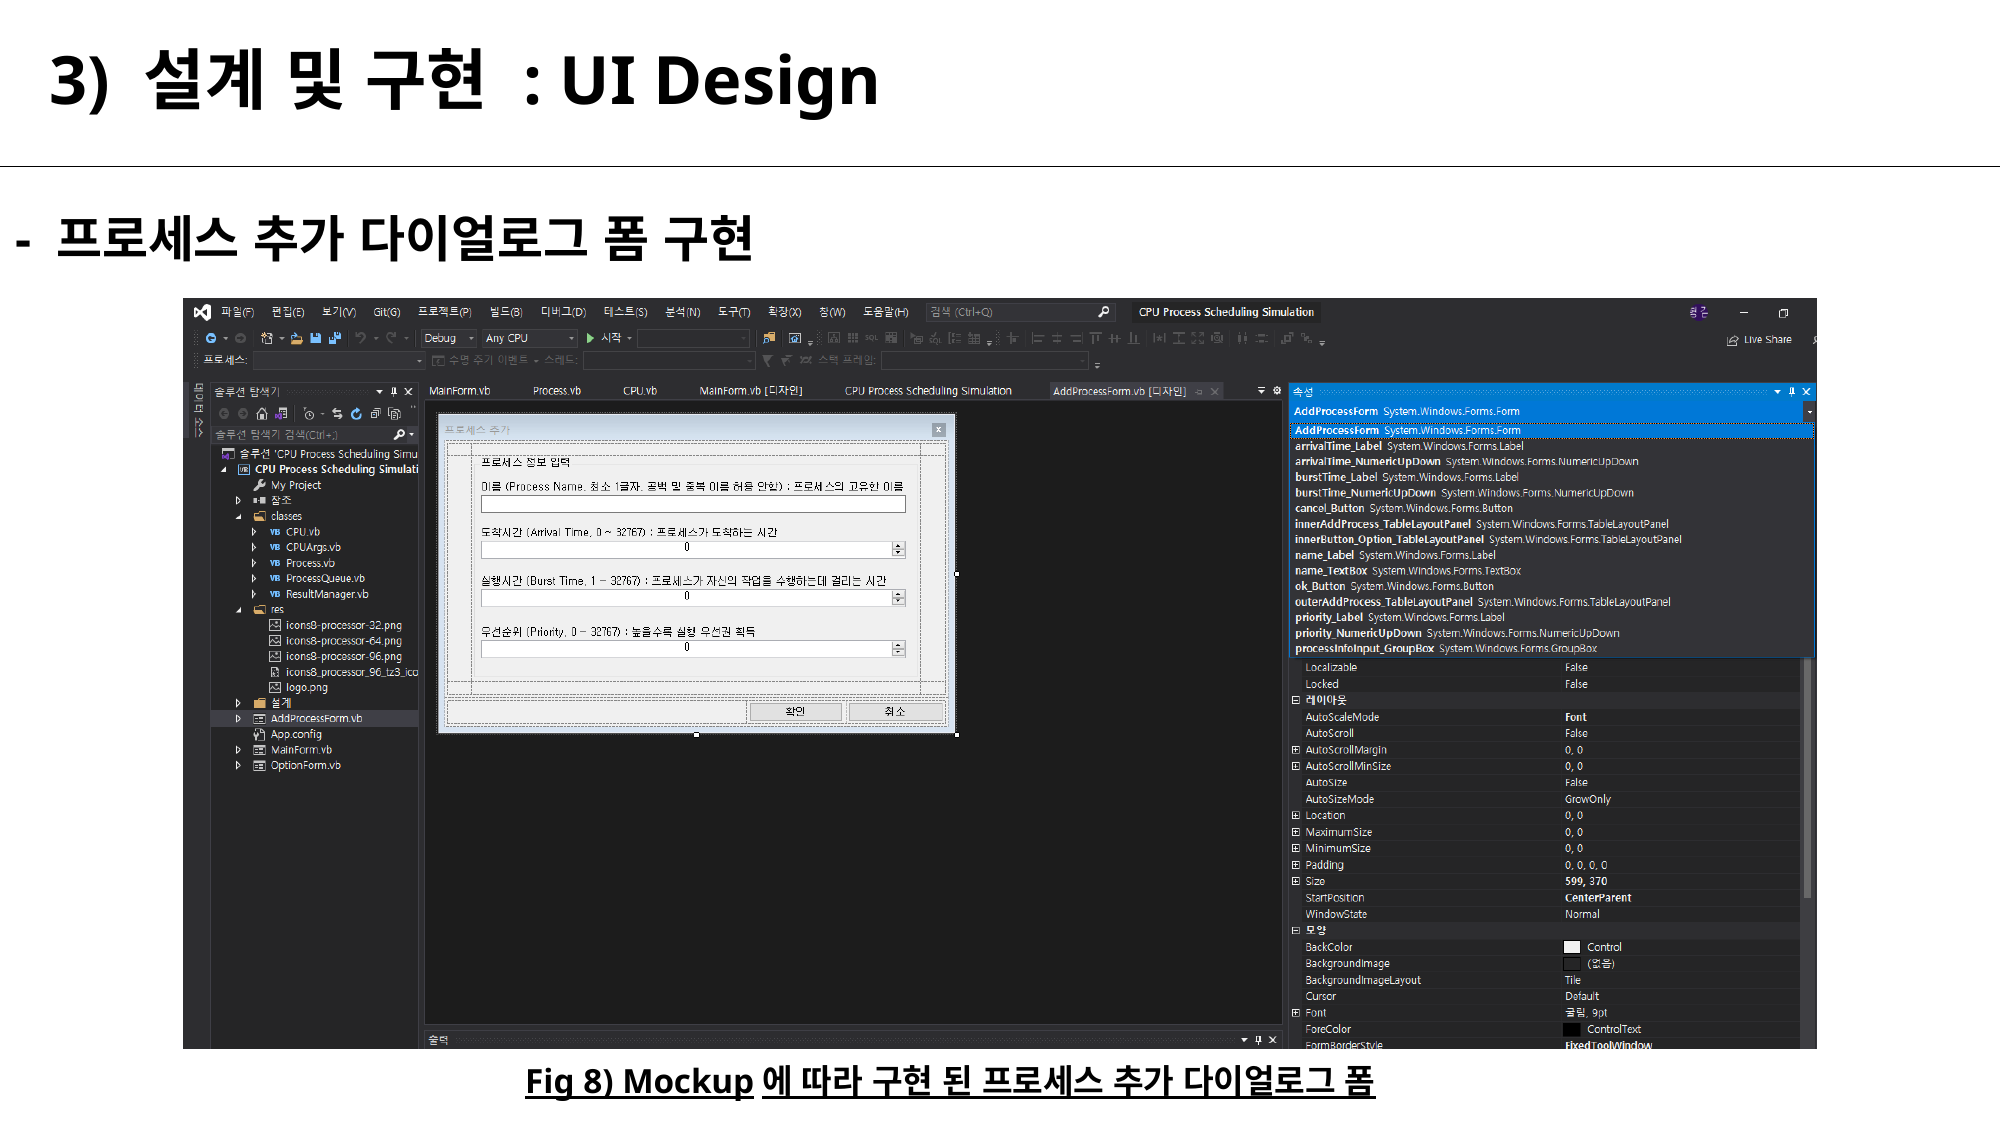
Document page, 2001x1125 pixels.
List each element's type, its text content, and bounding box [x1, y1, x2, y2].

list - 프로세스 추가 다이얼로그 폼 구현 [0, 167, 2000, 1125]
text_box Fig 8) Mockup에 따라 구현 된 프로세스 추가 다이얼로그 폼 [510, 1052, 1463, 1108]
picture [183, 298, 1817, 1049]
title 3) 설계 및 구현 : UI Design [0, 0, 2000, 166]
